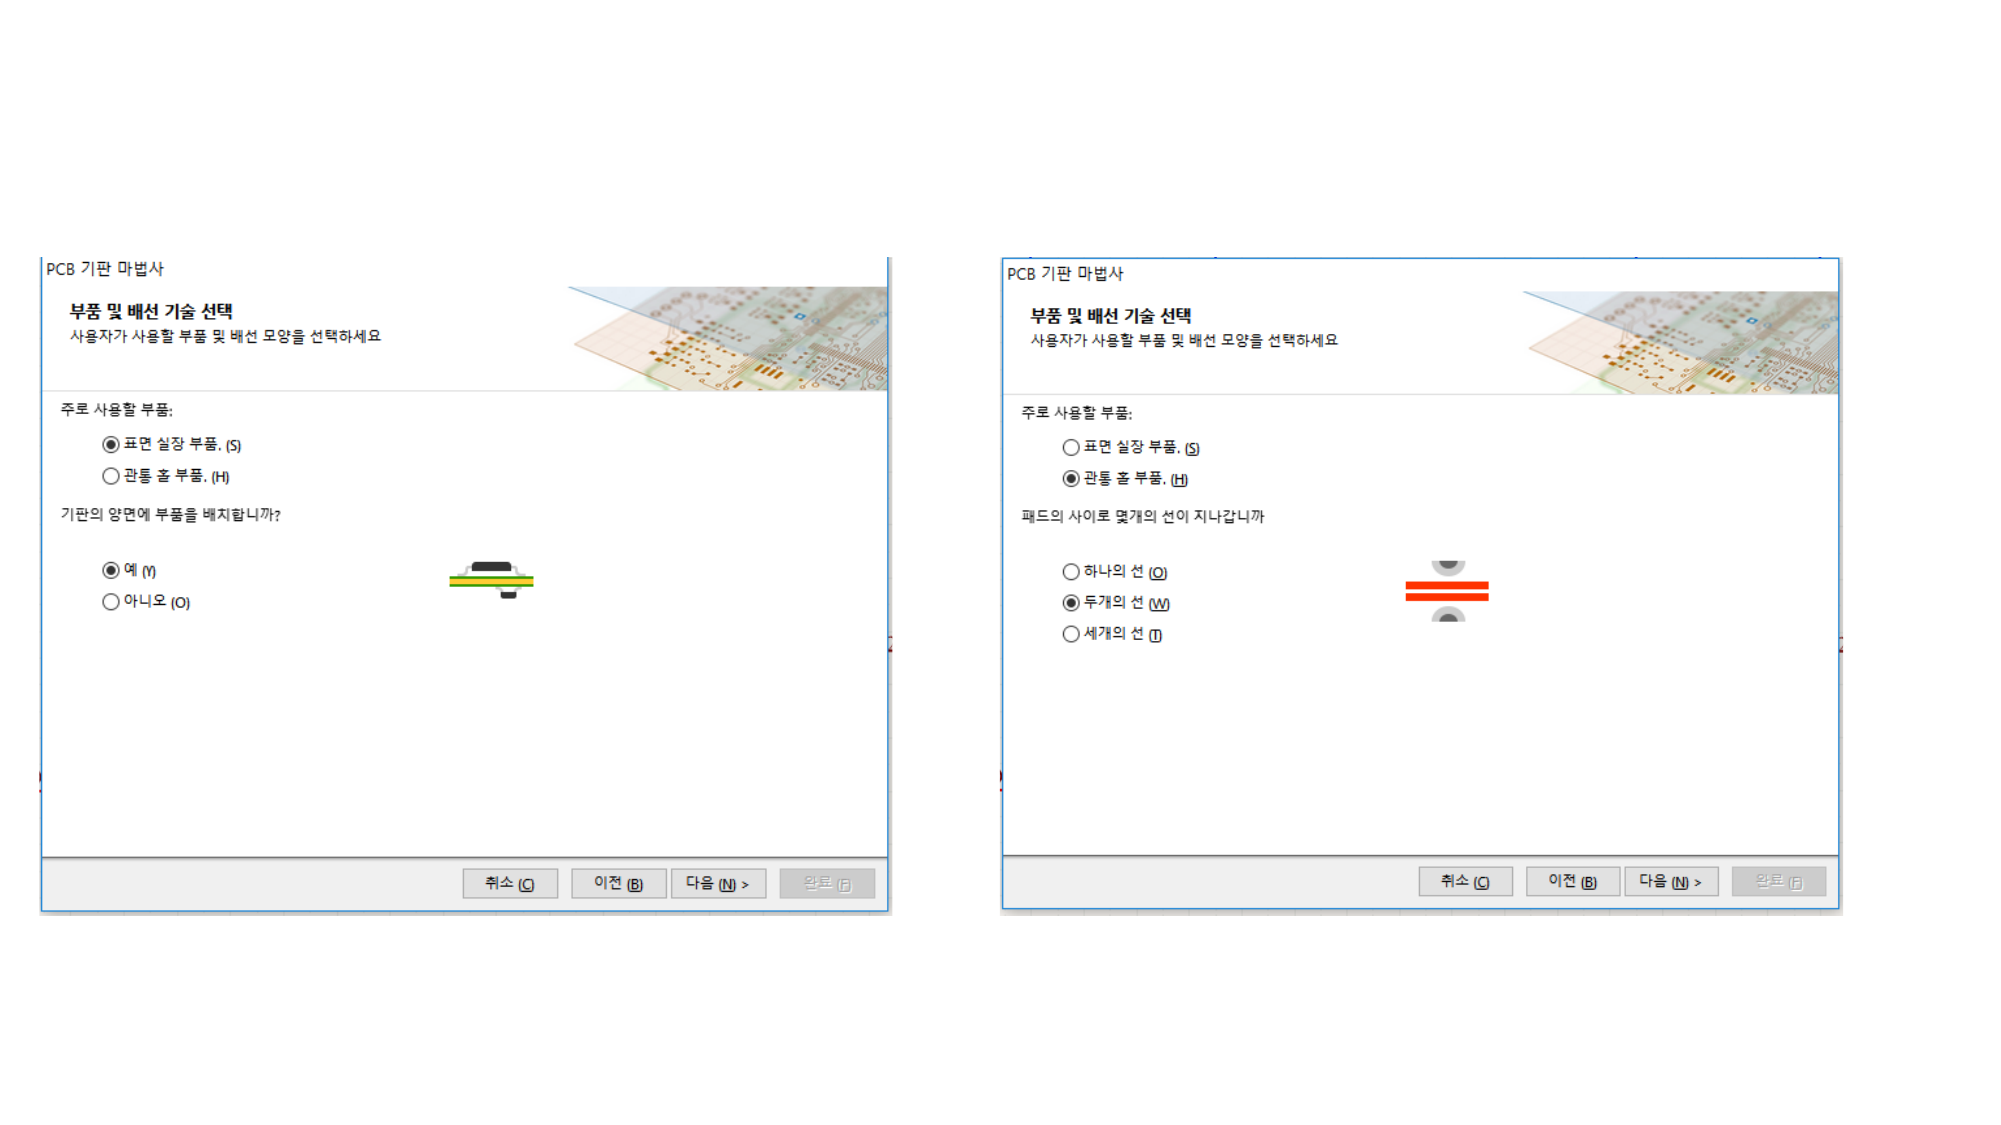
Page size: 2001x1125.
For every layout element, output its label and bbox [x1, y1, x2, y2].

picture [39, 257, 893, 916]
picture [999, 257, 1844, 916]
